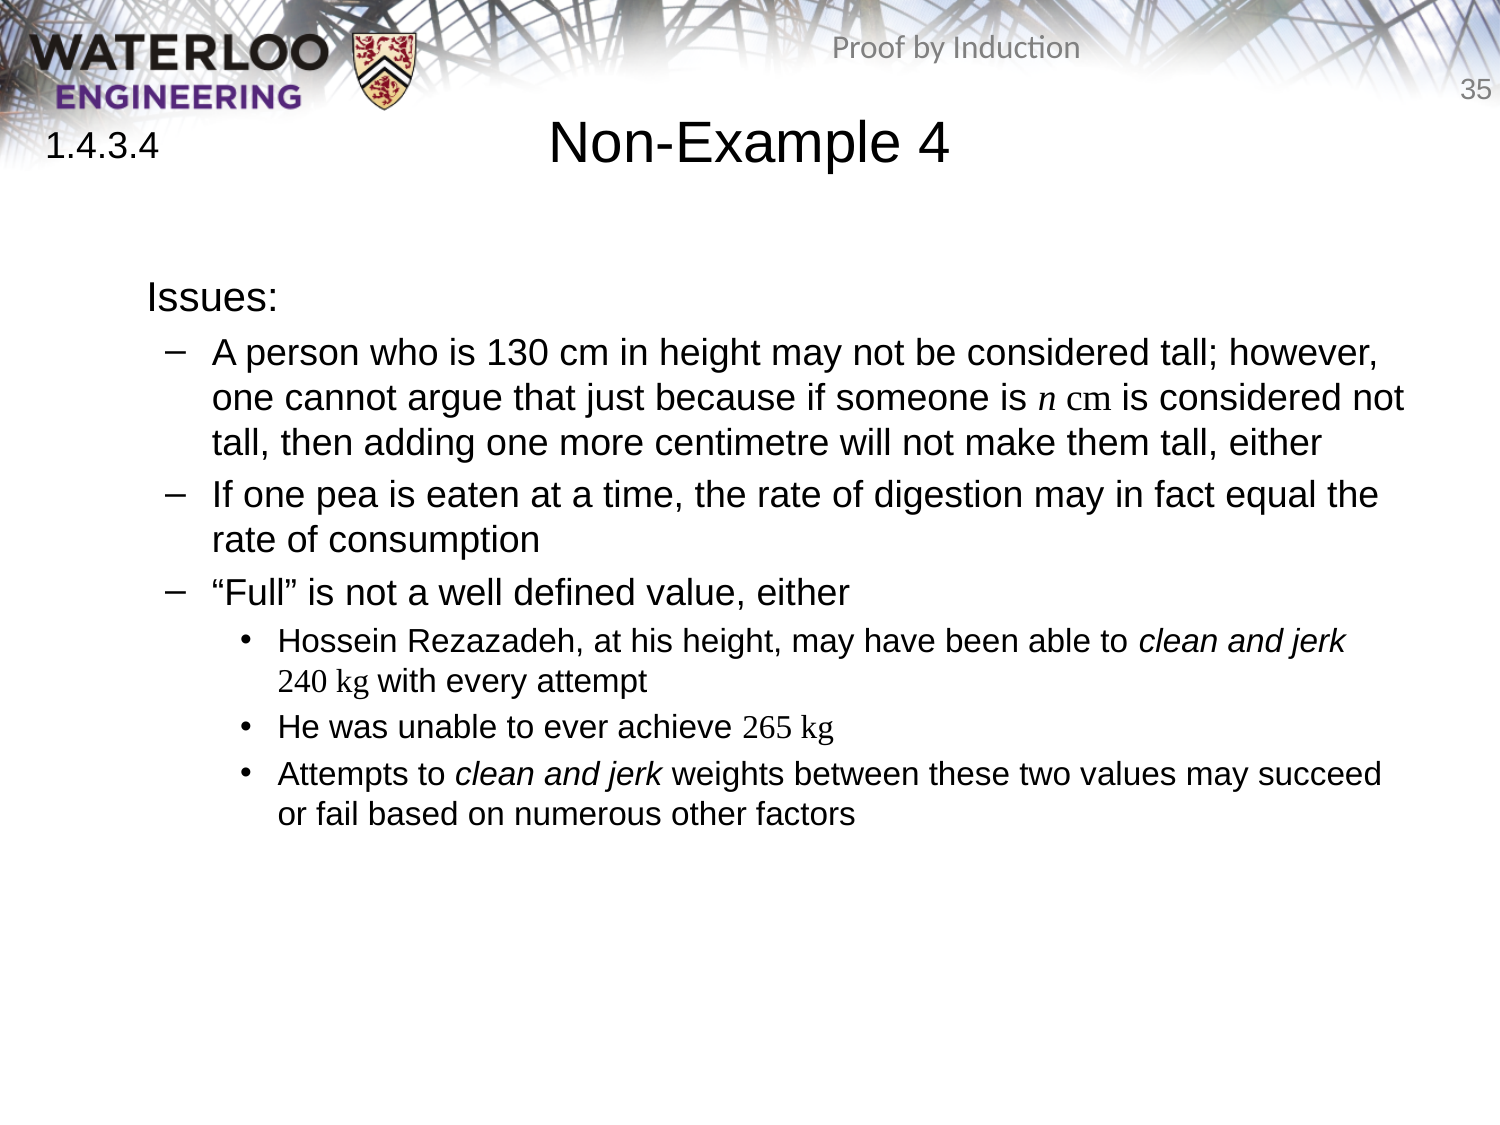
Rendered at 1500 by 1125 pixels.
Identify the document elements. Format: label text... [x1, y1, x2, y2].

picture [0, 0, 1500, 1125]
title Non-Example 4 [74, 44, 1426, 233]
text_box 1.4.3.4 [30, 113, 175, 174]
list Issues: A person who is 130 cm in height may not be considered tall; however, one cannot argue that just because if someone is n cm is considered not tall, then adding one more centimetre will not make them tall, either If one pea is eaten at a time, the rate of digestion may in fact equal the rate of consumption “Full” is not a well defined value, either Hossein Rezazadeh, at his height, may have been able to clean and jerk 240 kg with every attempt He was unable to ever achieve 265 kg Attempts to clean and jerk weights between these two values may succeed or fail based on numerous other factors [74, 262, 1426, 1006]
